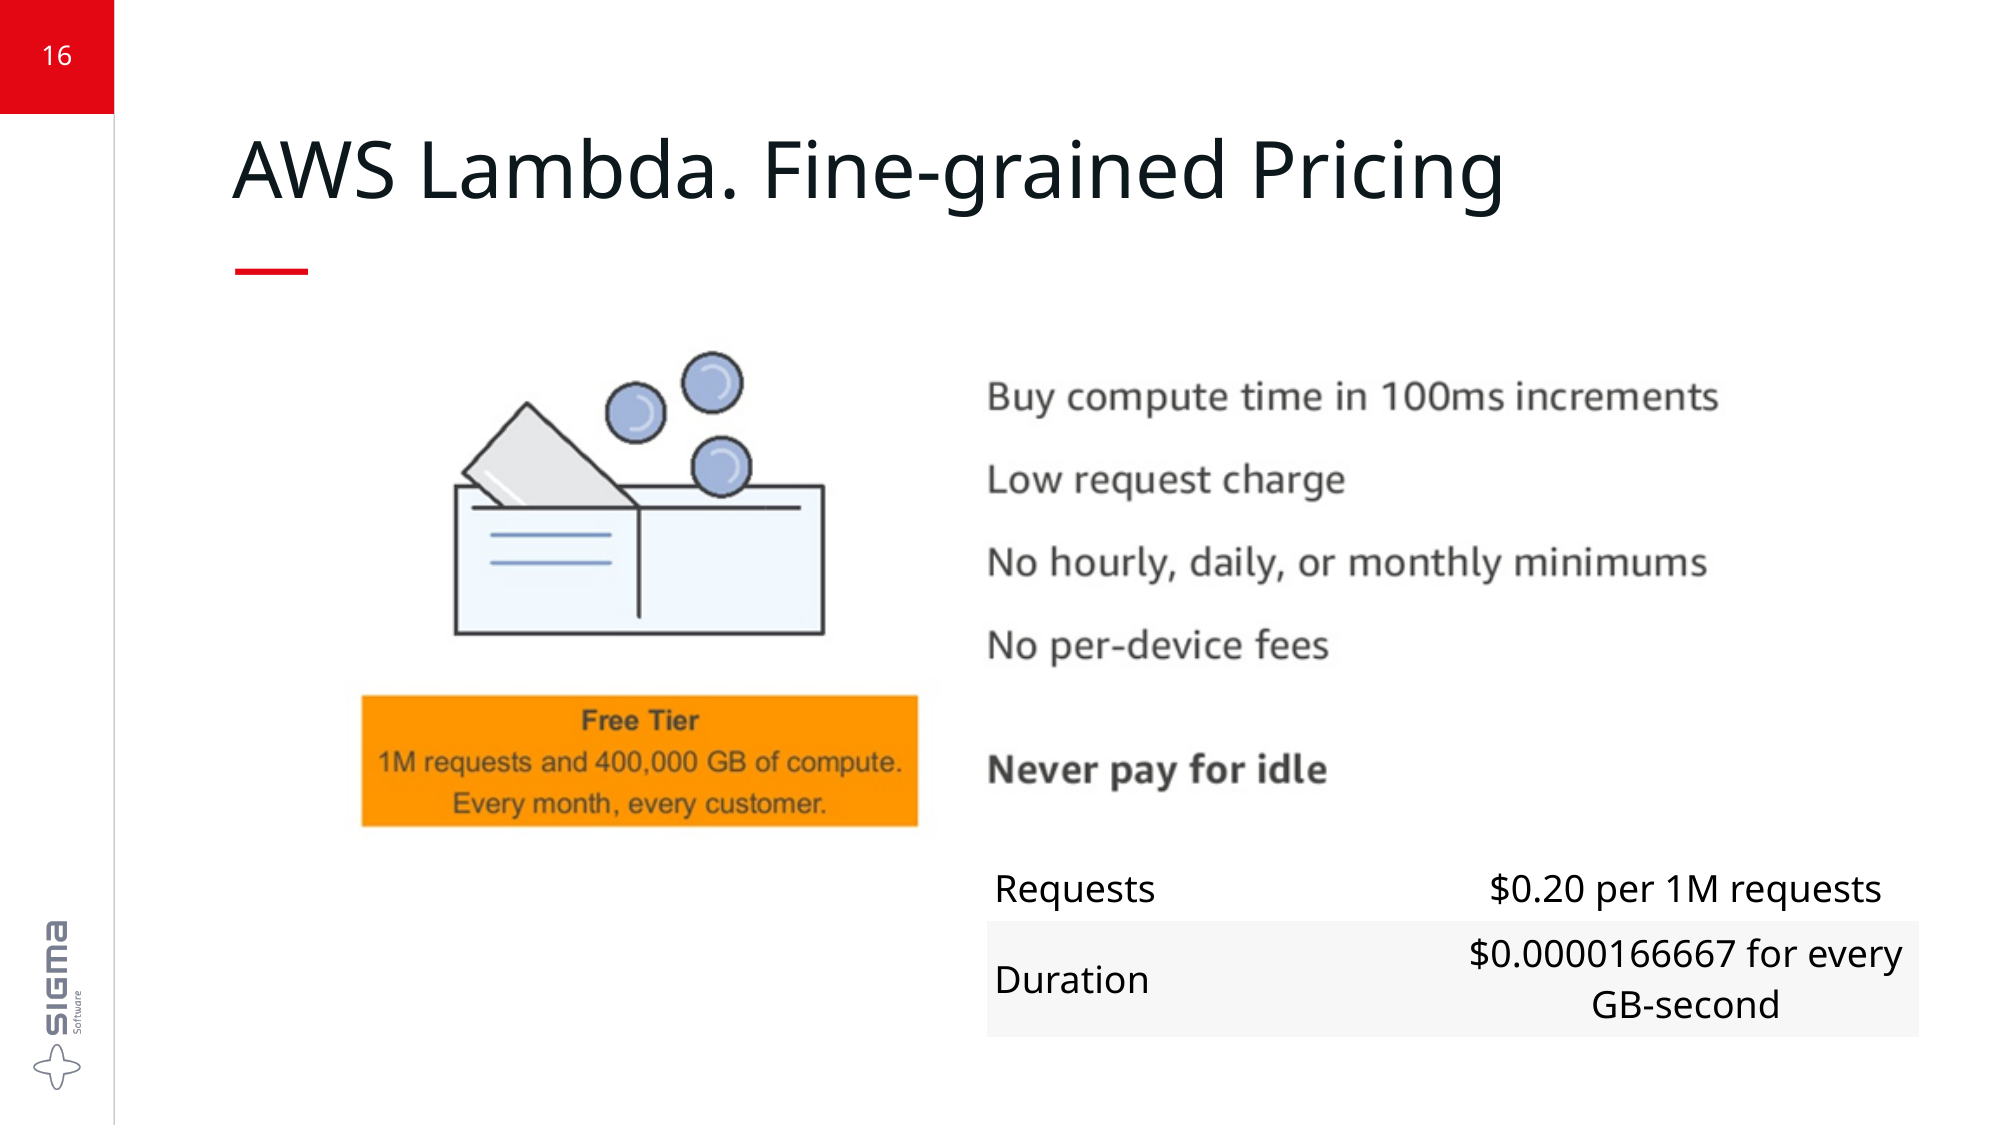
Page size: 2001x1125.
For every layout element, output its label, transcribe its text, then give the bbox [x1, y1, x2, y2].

table_cell Duration [987, 921, 1453, 1037]
table_header $0.20 per 1M requests [1453, 855, 1919, 921]
picture [342, 294, 1738, 855]
title AWS Lambda. Fine-grained Pricing — [232, 119, 1886, 312]
slide_number 16 [0, 0, 114, 114]
picture [34, 922, 81, 1090]
table_header Requests [987, 855, 1453, 921]
table_cell $0.0000166667 for every GB-second [1453, 921, 1919, 1037]
